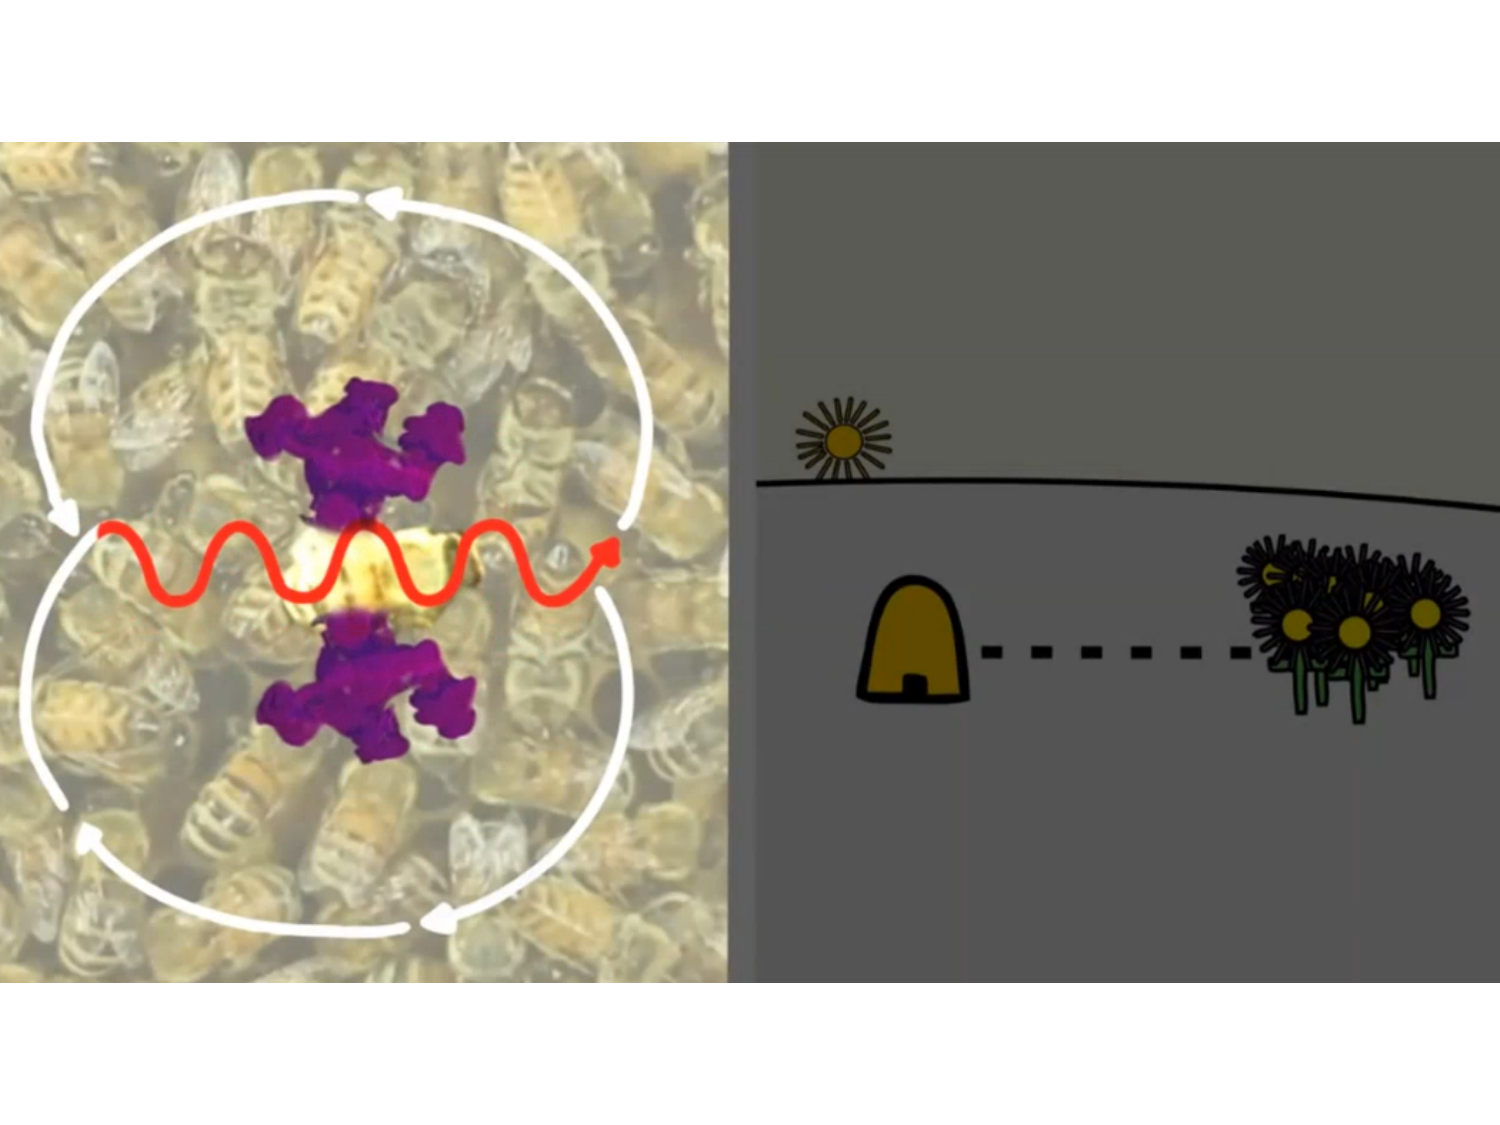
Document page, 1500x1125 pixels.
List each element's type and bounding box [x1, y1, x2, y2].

picture [0, 142, 1500, 983]
